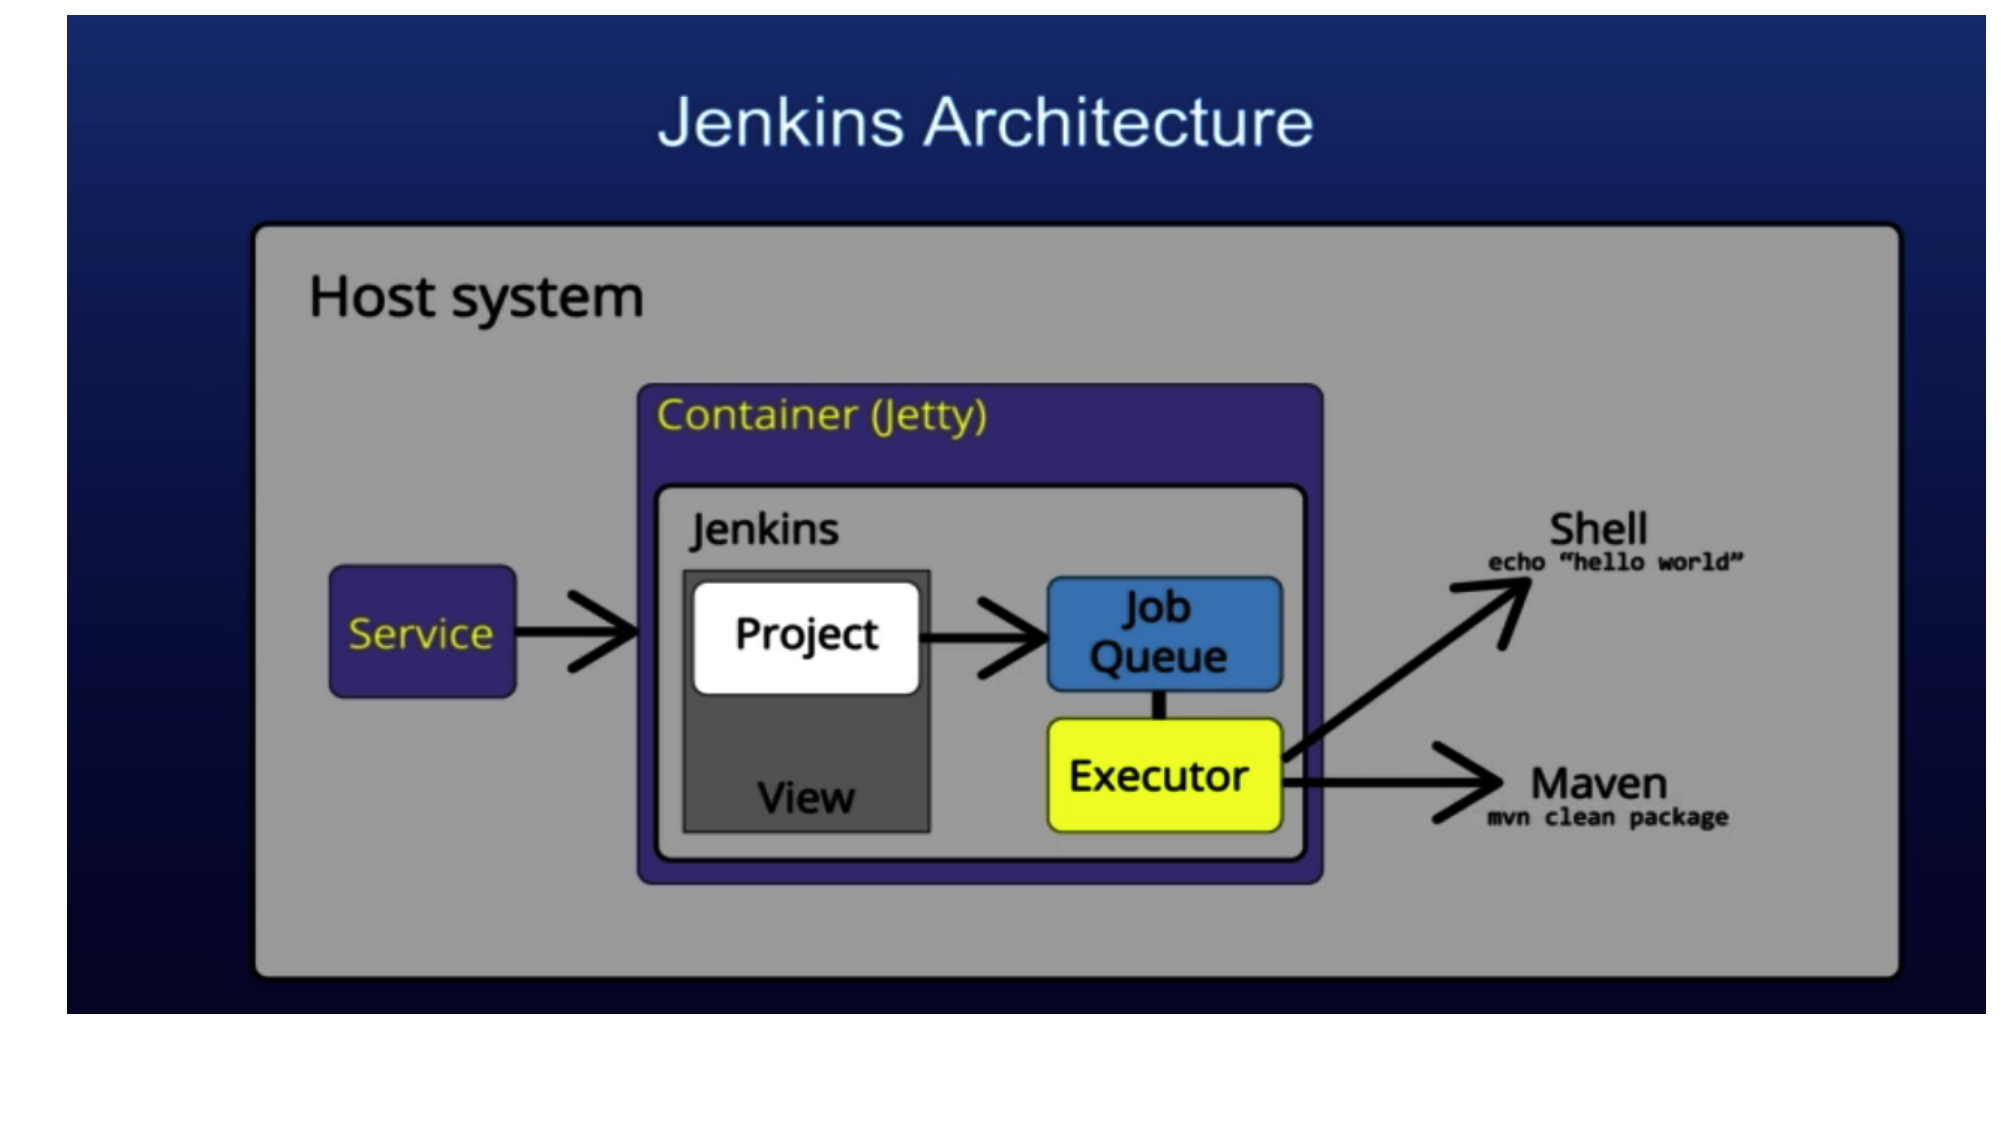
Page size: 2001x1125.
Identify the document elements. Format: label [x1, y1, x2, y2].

list [67, 15, 1985, 1014]
